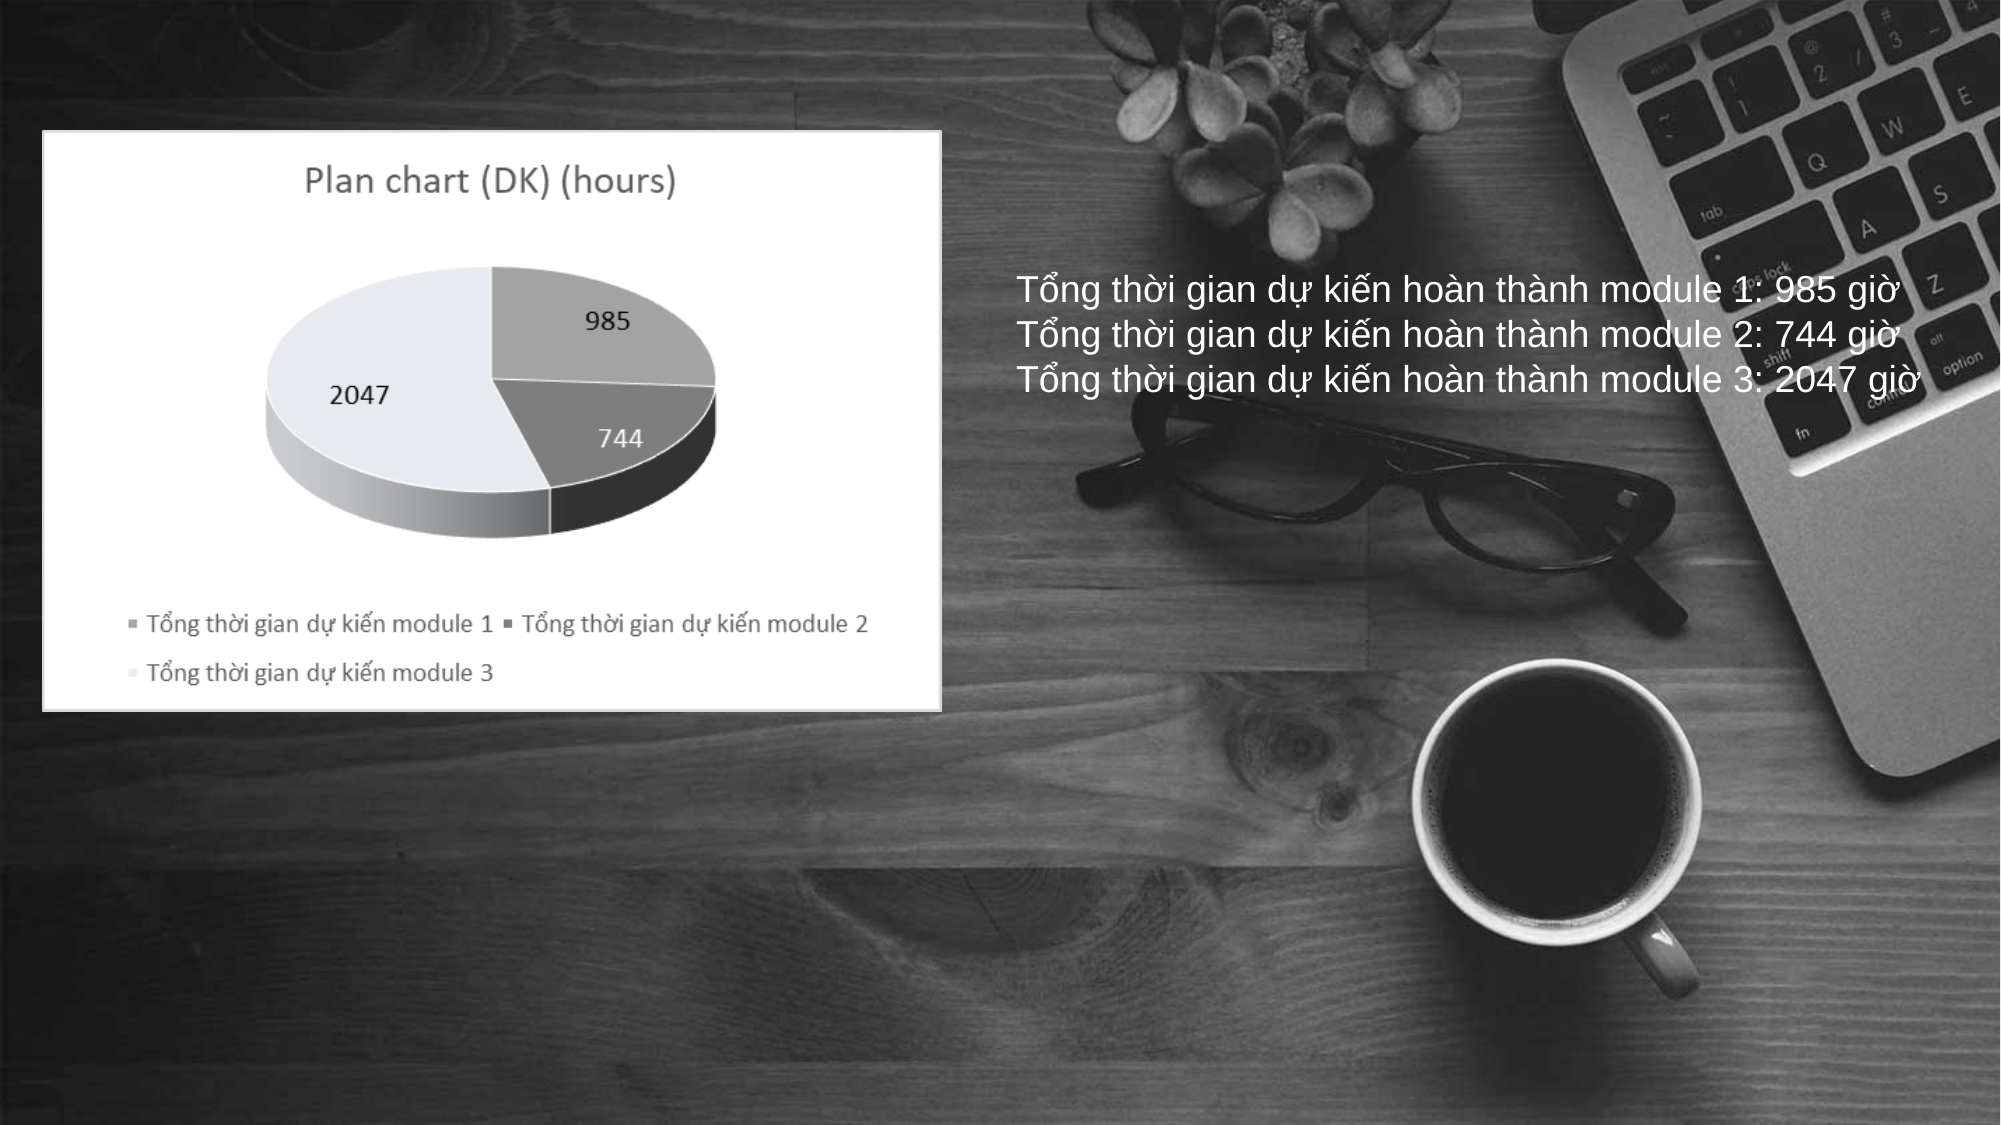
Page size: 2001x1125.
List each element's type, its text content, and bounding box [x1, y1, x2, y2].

picture [0, 0, 2001, 1125]
text_box Tổng thời gian dự kiến hoàn thành module 1: 985 giờ Tổng thời gian dự kiến hoàn thành module 2: 744 giờ Tổng thời gian dự kiến hoàn thành module 3: 2047 giờ [1001, 258, 1937, 498]
